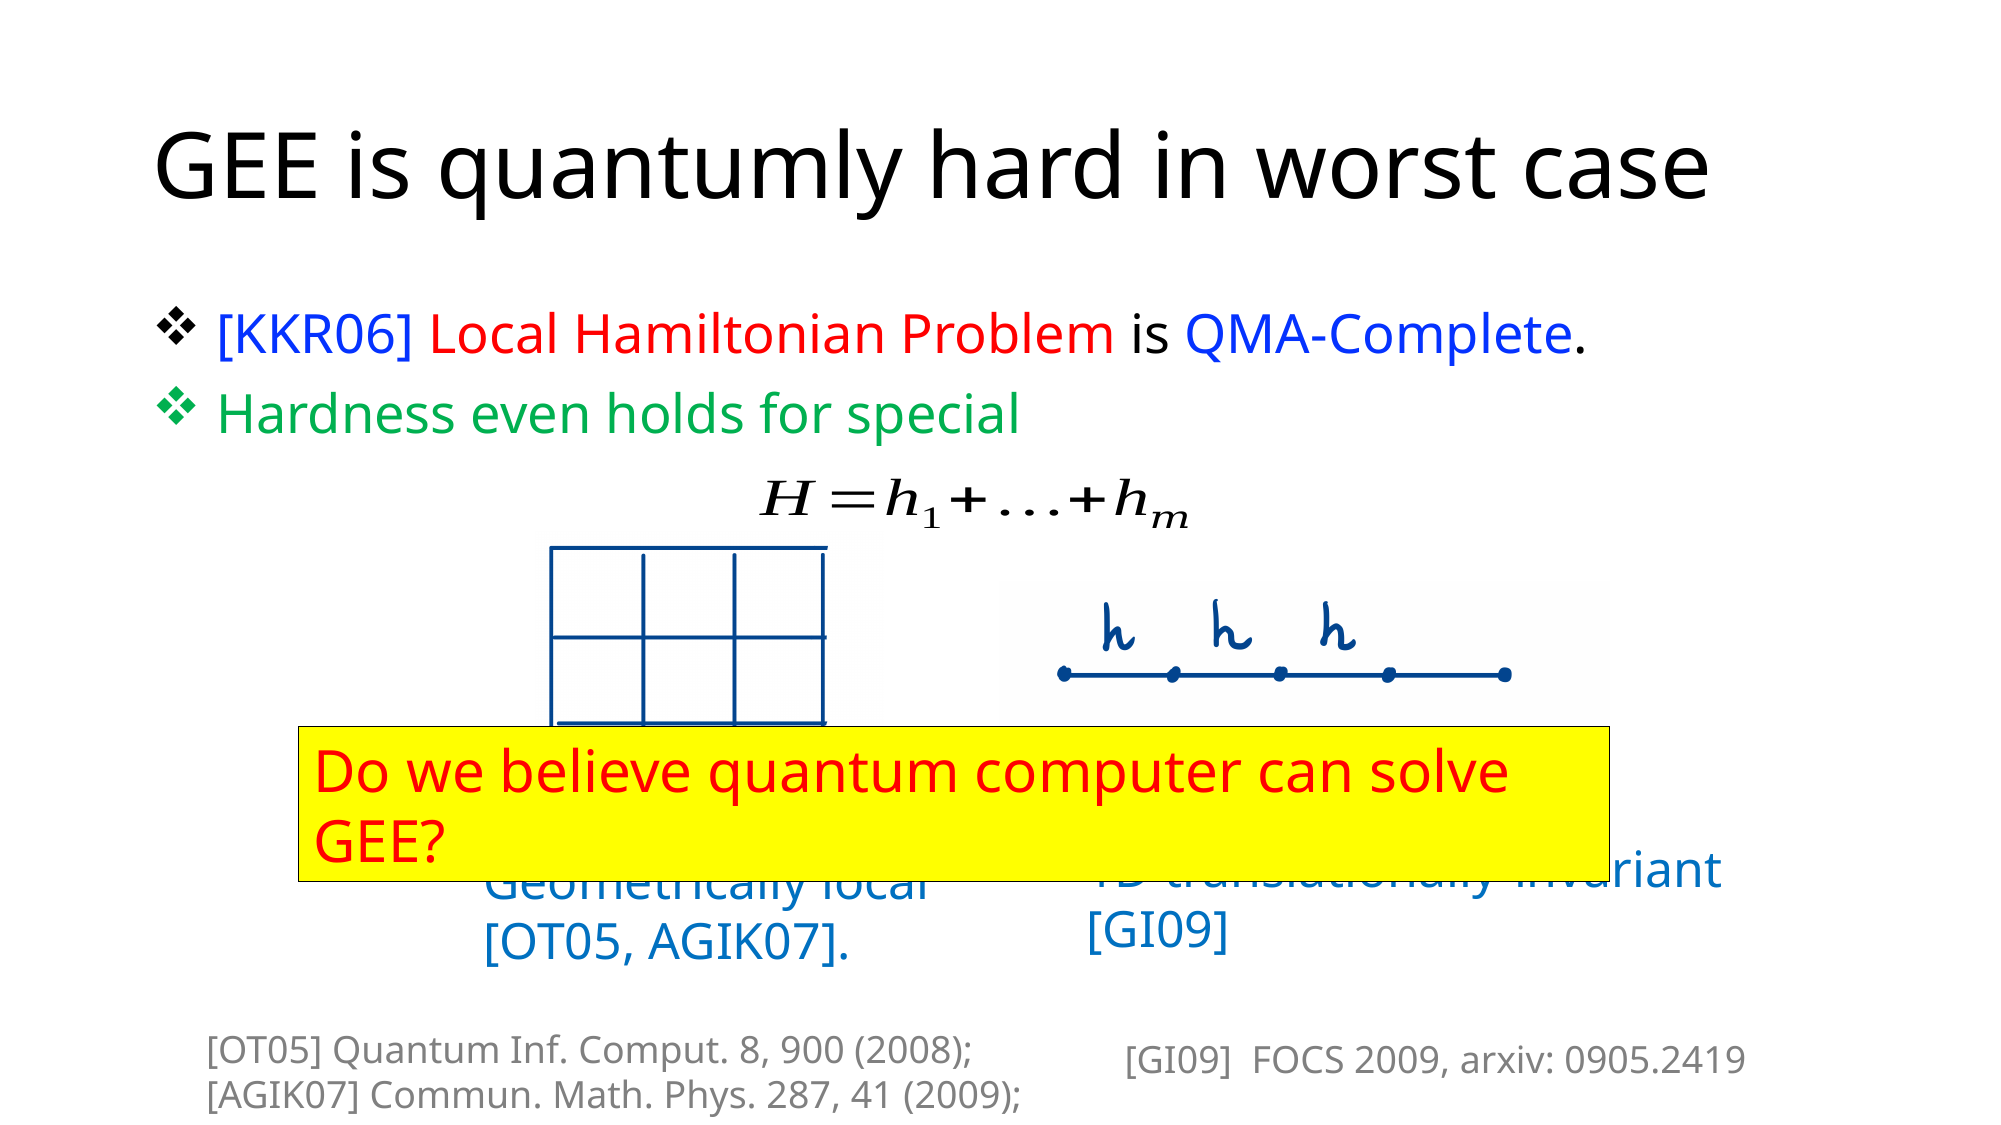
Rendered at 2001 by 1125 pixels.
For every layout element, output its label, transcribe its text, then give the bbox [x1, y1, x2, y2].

text_box Geometrically local [OT05, AGIK07]. [468, 882, 1043, 978]
list [KKR06] Local Hamiltonian Problem is QMA-Complete. Hardness even holds for special [137, 299, 1863, 1000]
text_box [GI09] FOCS 2009, arxiv: 0905.2419 [1109, 1029, 2000, 1089]
text_box [OT05] Quantum Inf. Comput. 8, 900 (2008); [AGIK07] Commun. Math. Phys. 287, 41 (2009); [191, 1018, 1057, 1125]
text_box 1D translationally-invariant [GI09] [1071, 830, 1746, 966]
title GEE is quantumly hard in worst case [137, 59, 1863, 278]
picture [535, 530, 885, 829]
text_box Do we believe quantum computer can solve GEE? [298, 726, 1610, 882]
picture [999, 580, 1611, 748]
